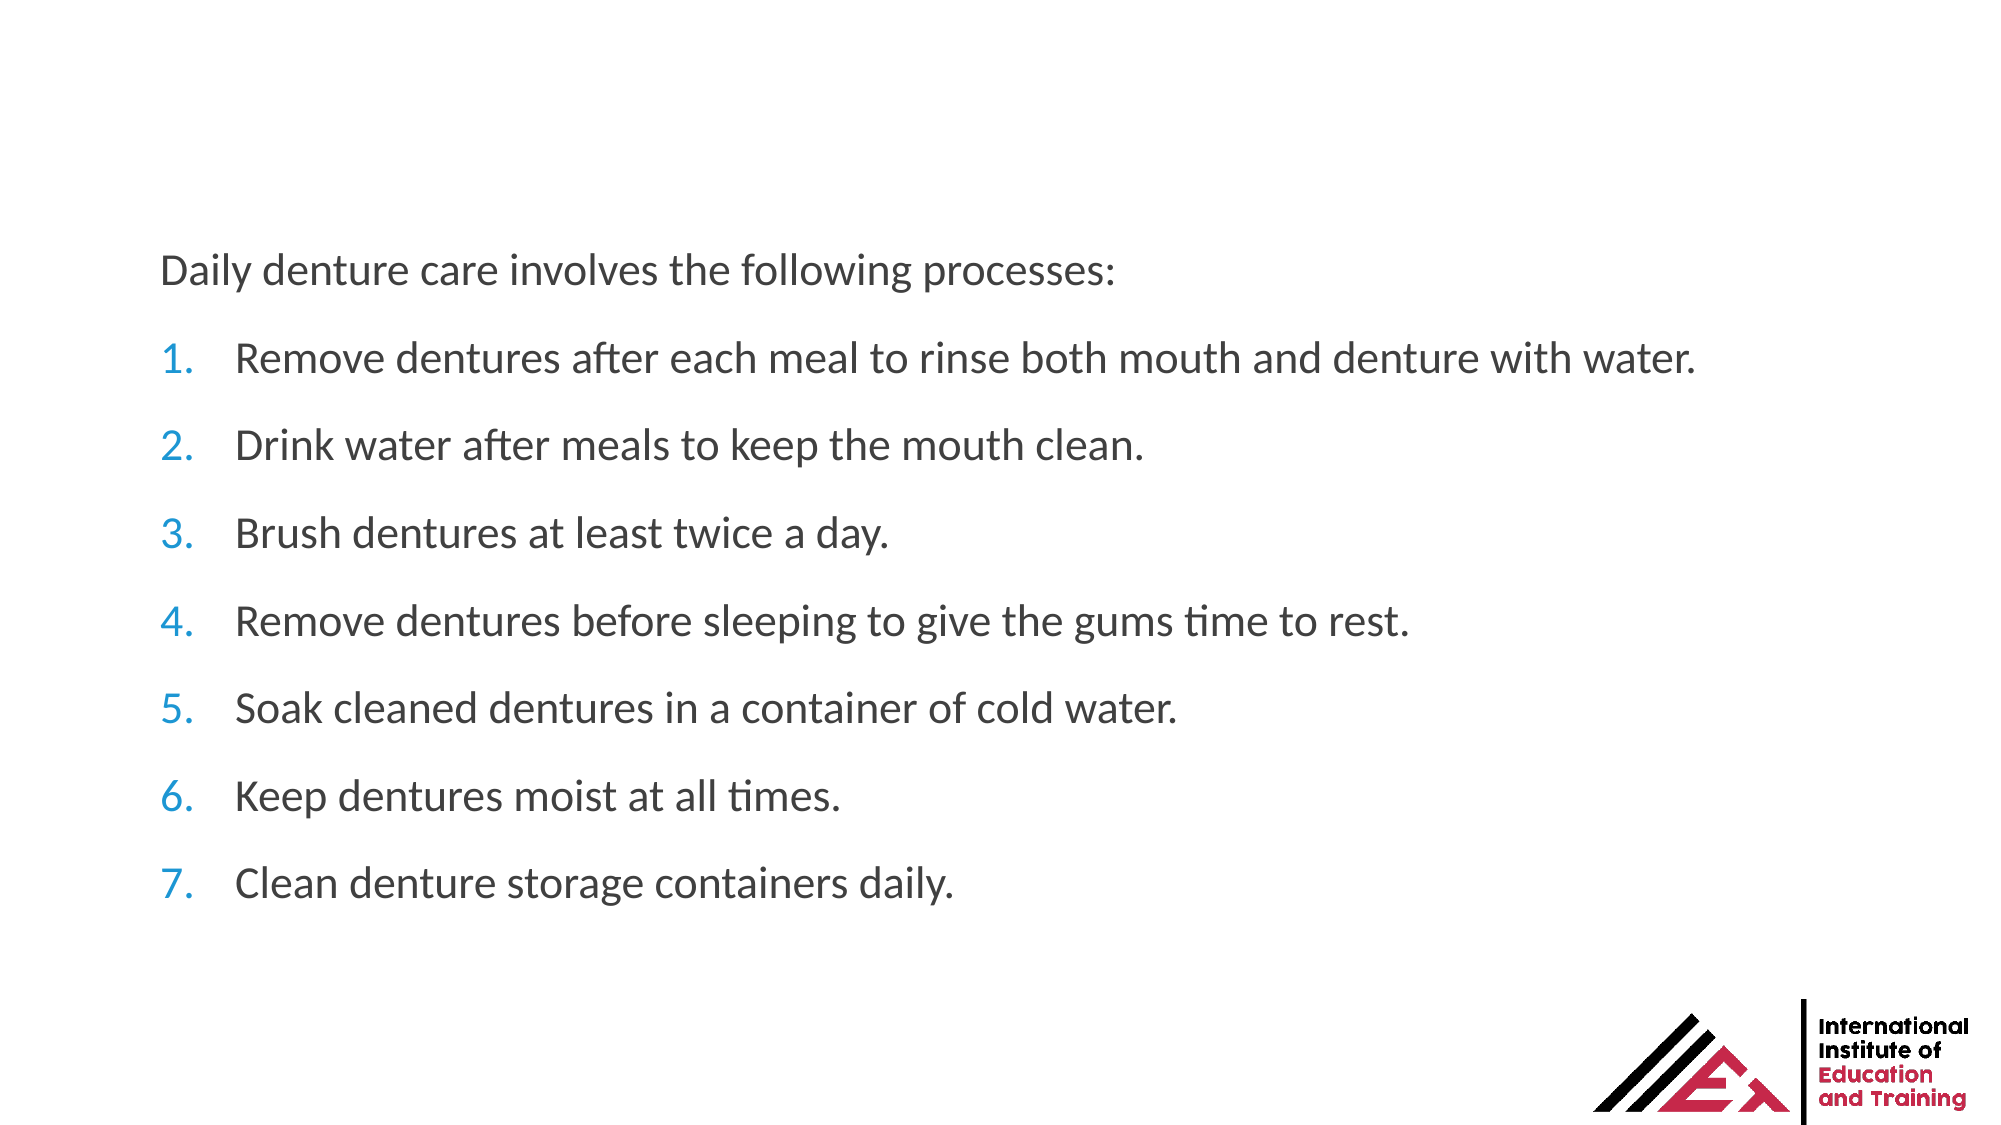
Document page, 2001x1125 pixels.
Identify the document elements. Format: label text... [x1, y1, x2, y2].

list Daily denture care involves the following processes: Remove dentures after each meal to rinse both mouth and denture with water. Drink water after meals to keep the mouth clean. Brush dentures at least twice a day. Remove dentures before sleeping to give the gums time to rest. Soak cleaned dentures in a container of cold water. Keep dentures moist at all times. Clean denture storage containers daily. [145, 224, 1800, 939]
picture [1593, 999, 1968, 1125]
